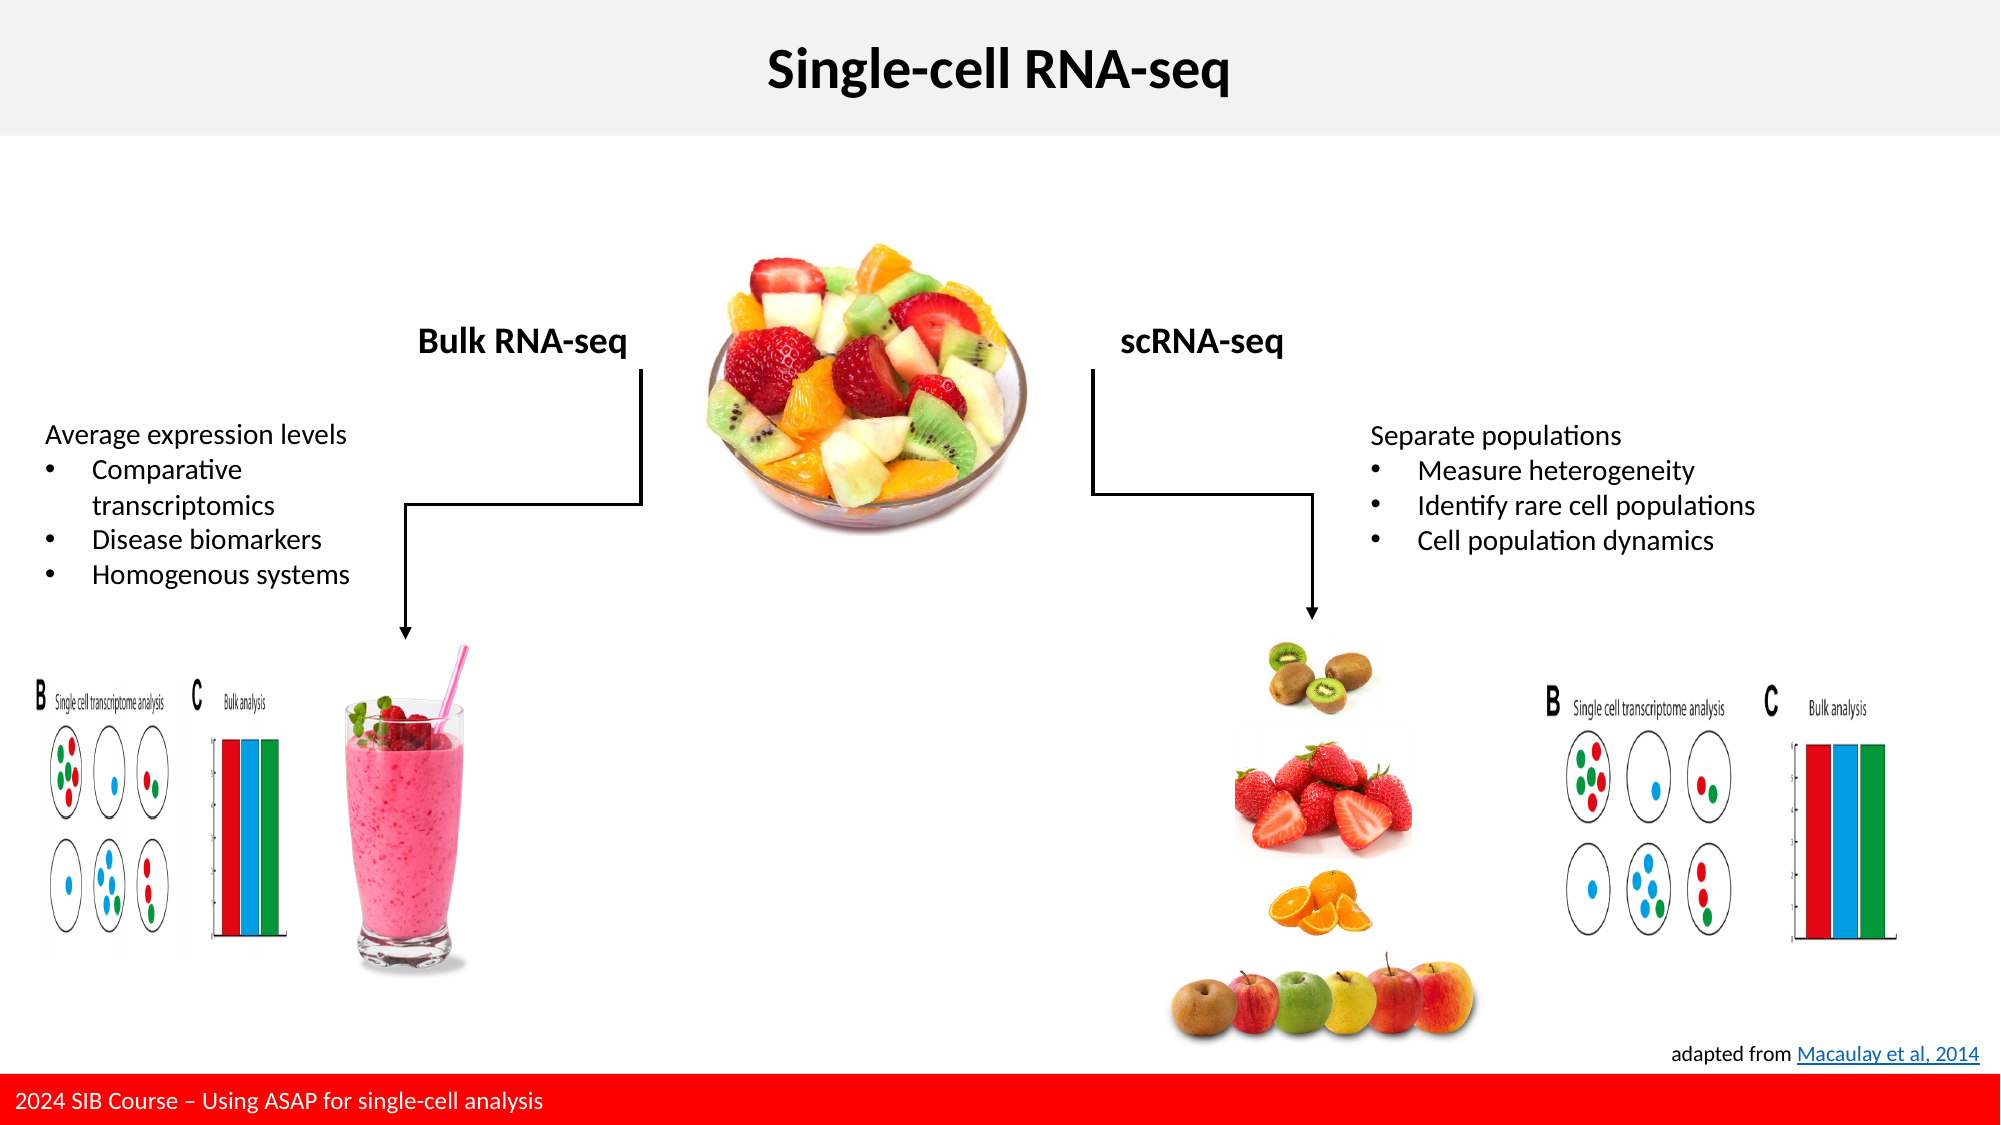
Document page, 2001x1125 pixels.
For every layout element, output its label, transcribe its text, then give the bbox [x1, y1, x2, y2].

text_box Average expression levels Comparative transcriptomics Disease biomarkers Homogenous systems [30, 408, 388, 598]
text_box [388, 386, 659, 623]
picture [1261, 636, 1381, 718]
picture [1234, 724, 1412, 859]
text_box scRNA-seq [1105, 308, 1300, 369]
text_box Bulk RNA-seq [403, 308, 644, 369]
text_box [1077, 385, 1328, 605]
picture [699, 242, 1035, 536]
picture [1161, 946, 1486, 1047]
picture [1538, 679, 1904, 966]
text_box adapted from Macaulay et al, 2014 [1656, 1032, 2000, 1074]
text_box Single-cell RNA-seq [0, 0, 2000, 139]
picture [30, 619, 588, 1017]
text_box Separate populations Measure heterogeneity Identify rare cell populations Cell population dynamics [1355, 408, 1812, 564]
picture [1266, 867, 1375, 938]
